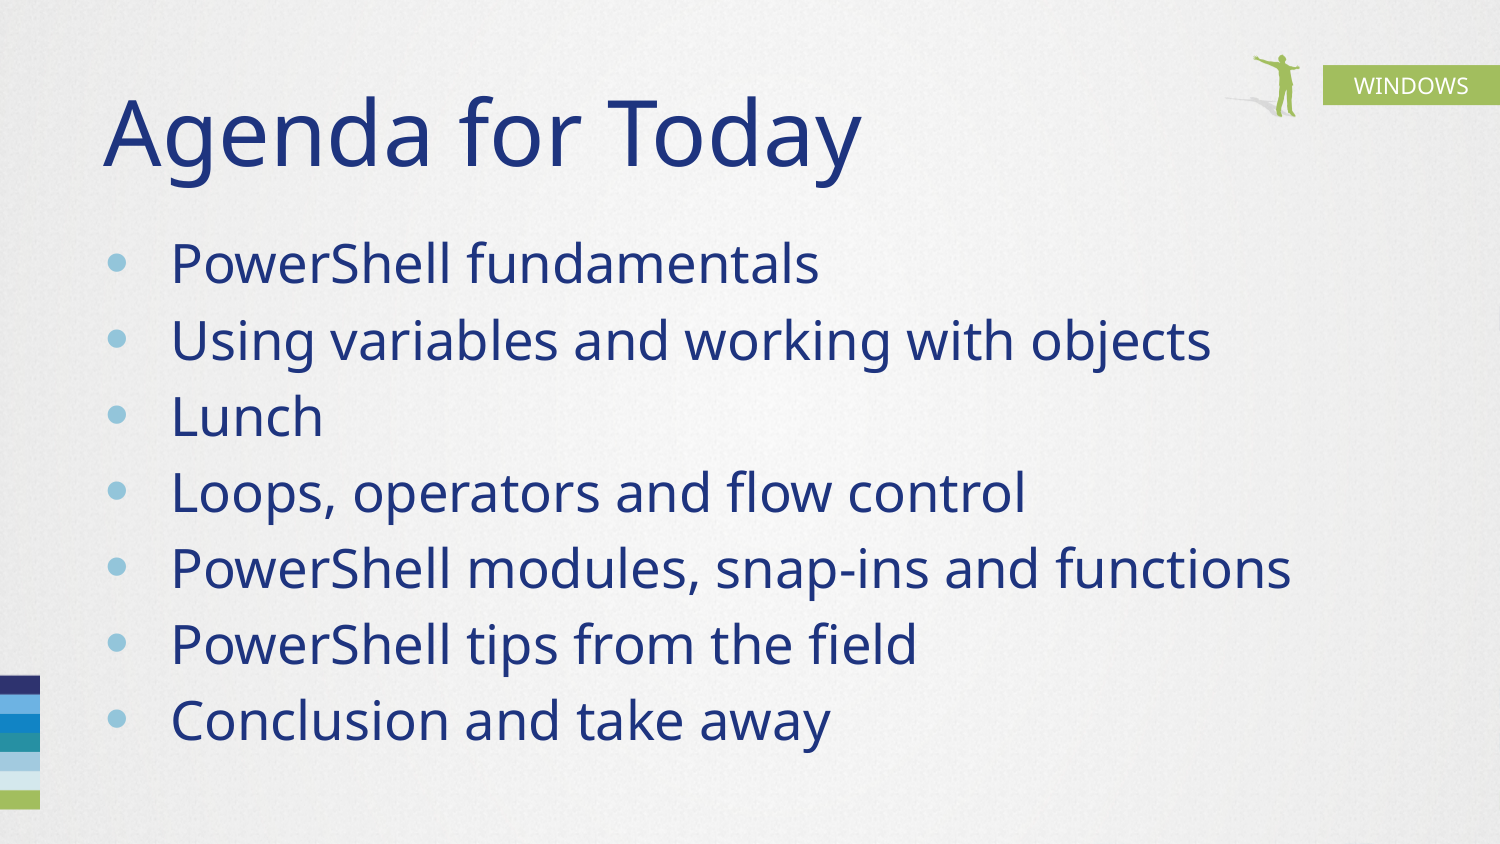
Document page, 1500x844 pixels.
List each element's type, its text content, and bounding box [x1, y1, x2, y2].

title Agenda for Today [88, 67, 1200, 208]
picture [0, 0, 1500, 844]
list PowerShell fundamentals Using variables and working with objects Lunch Loops, operators and flow control PowerShell modules, snap-ins and functions PowerShell tips from the field Conclusion and take away [88, 222, 1348, 806]
